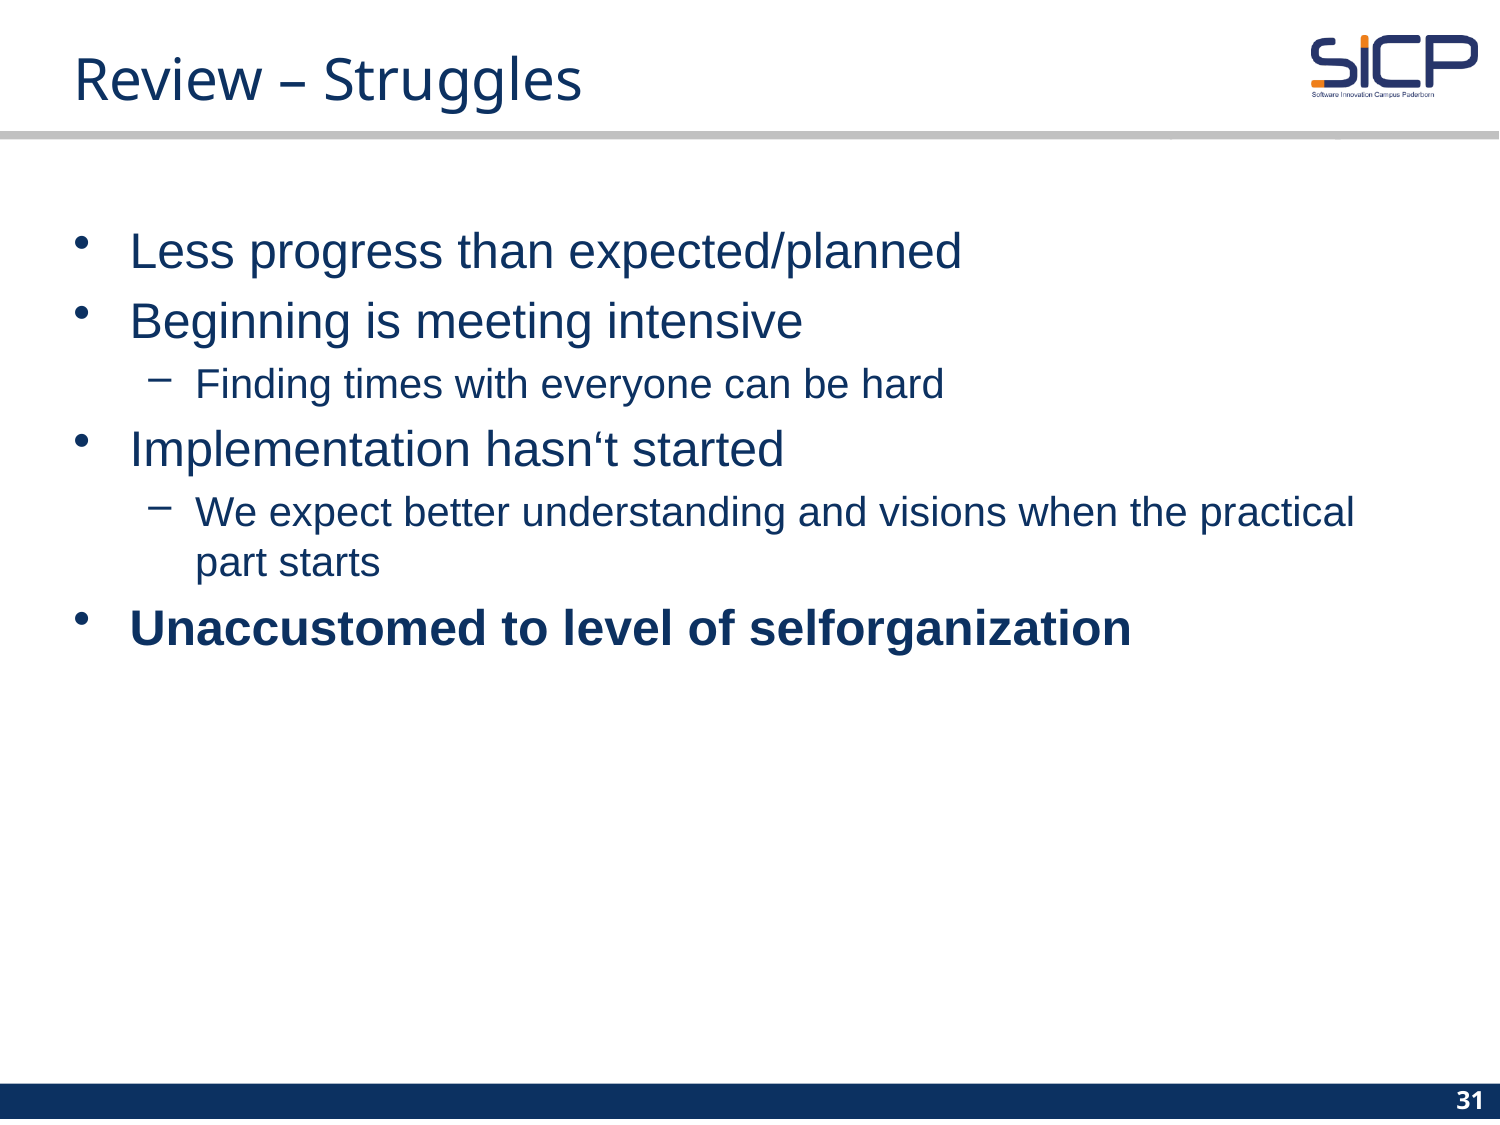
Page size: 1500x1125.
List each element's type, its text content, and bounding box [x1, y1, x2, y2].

title Review – Struggles [58, 35, 1161, 118]
picture [1311, 35, 1478, 98]
list Less progress than expected/planned Beginning is meeting intensive Finding times with everyone can be hard Implementation hasn‘t started We expect better understanding and visions when the practical part starts Unaccustomed to level of selforganization [58, 210, 1442, 1067]
slide_number 31 [1394, 1083, 1500, 1120]
